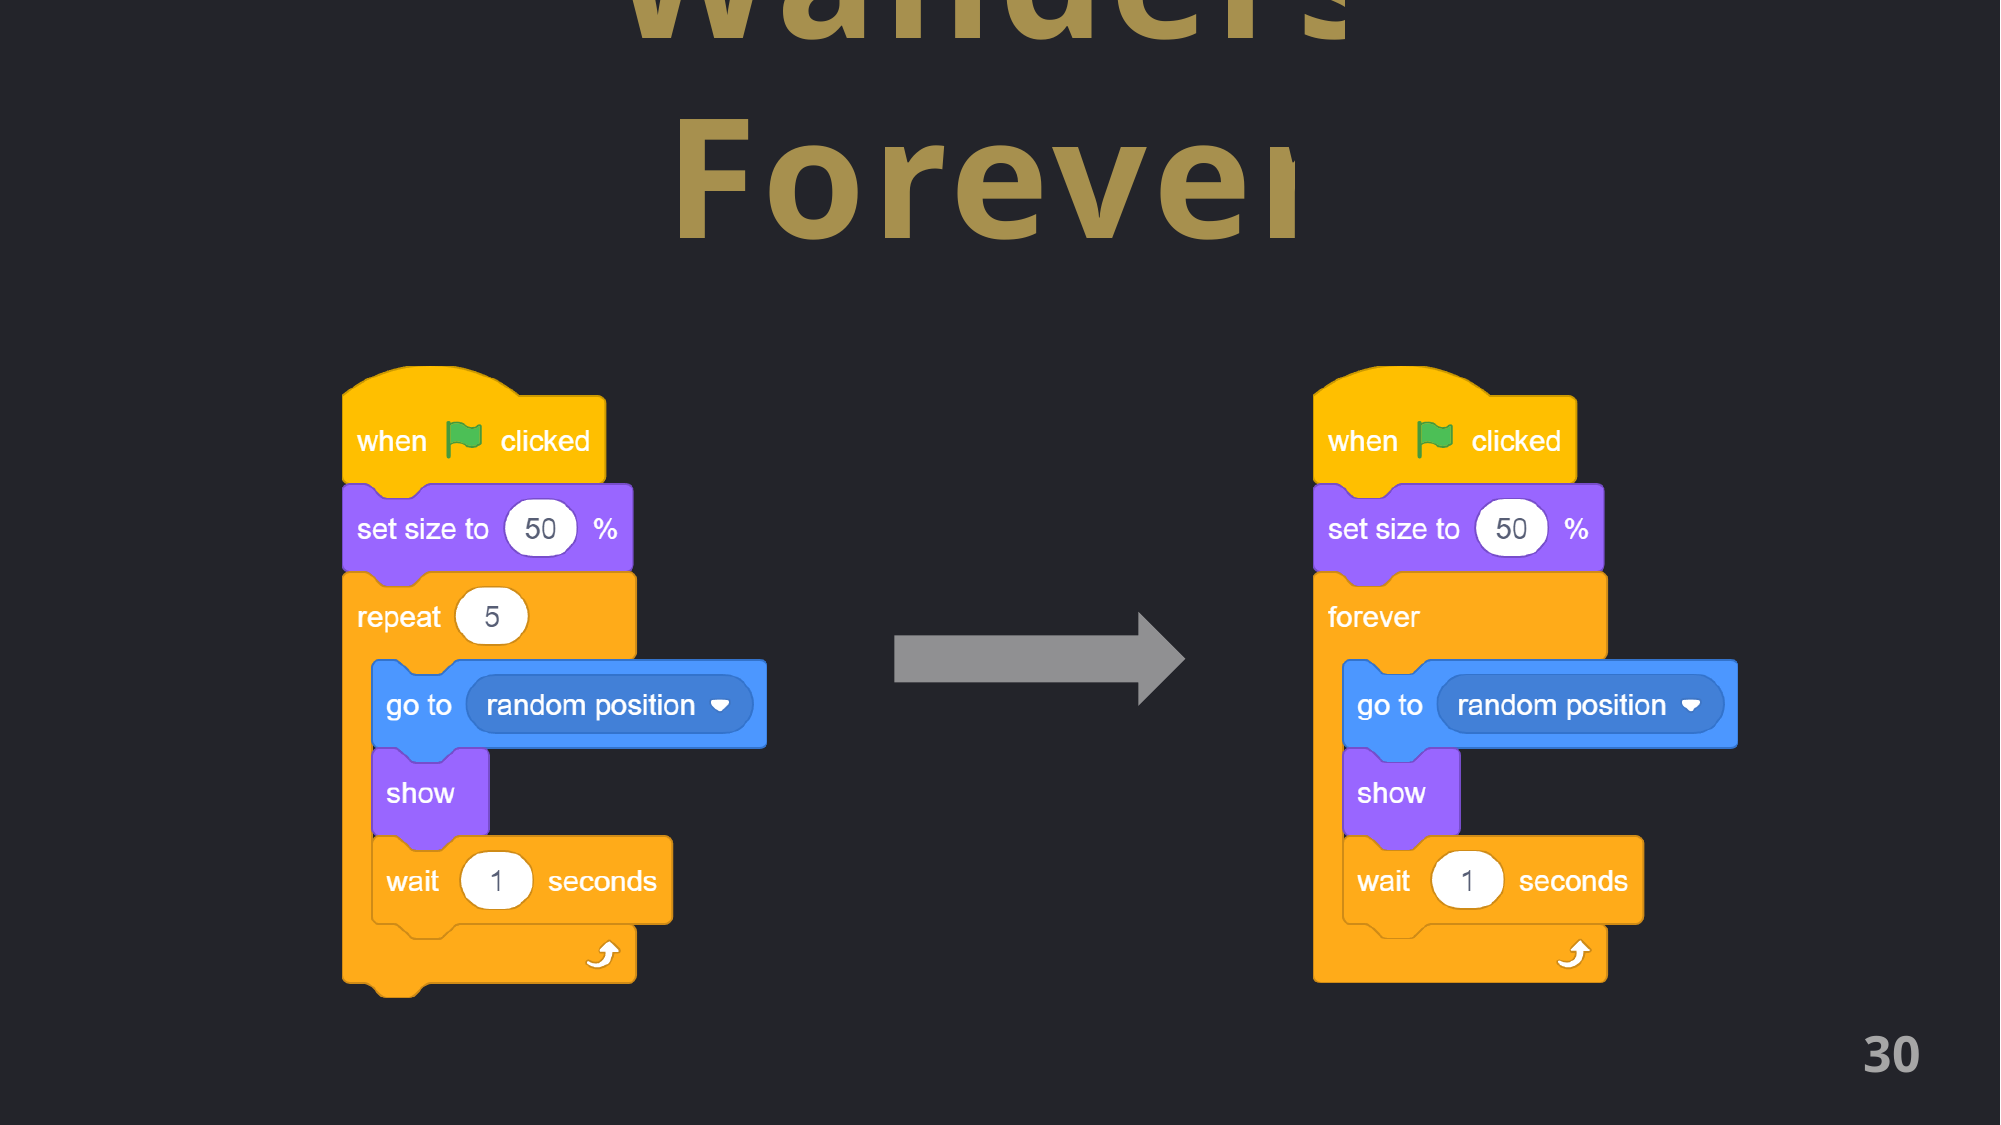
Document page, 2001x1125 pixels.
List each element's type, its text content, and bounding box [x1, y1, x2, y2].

picture [342, 366, 767, 998]
text_box [893, 609, 1187, 709]
picture [1313, 366, 1738, 983]
text_box Ghost Wanders Forever [364, 23, 1636, 287]
slide_number 30 [1485, 1026, 1936, 1087]
text_box [0, 0, 2000, 1125]
